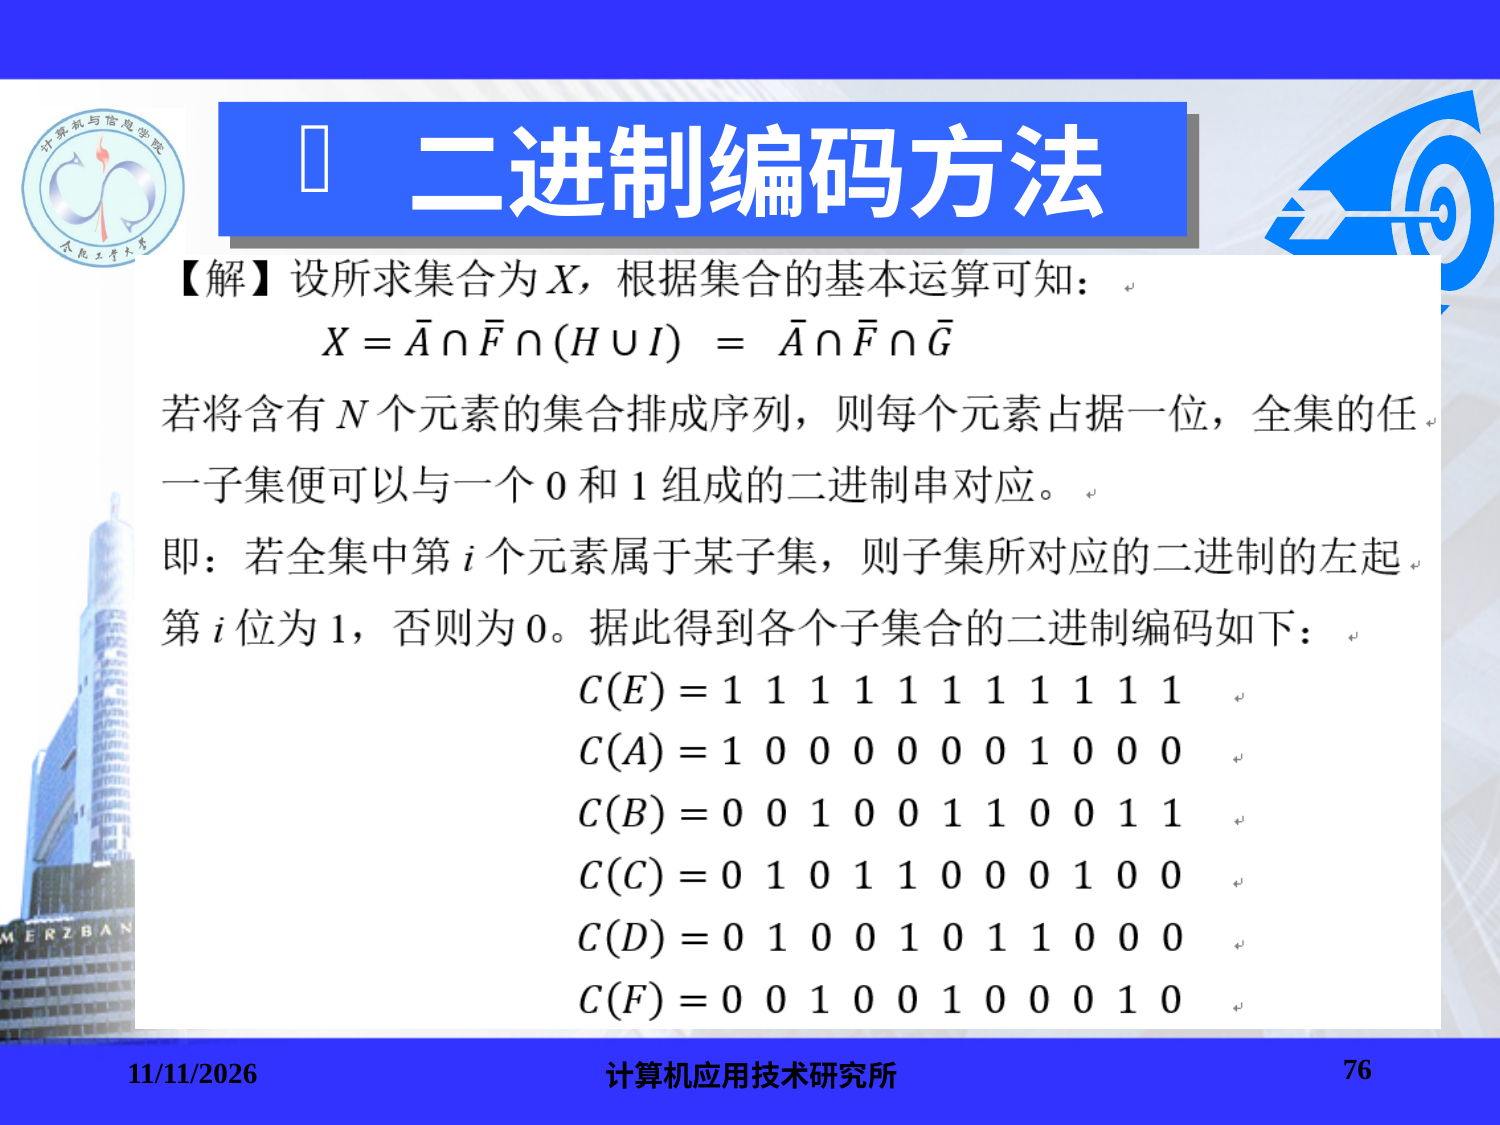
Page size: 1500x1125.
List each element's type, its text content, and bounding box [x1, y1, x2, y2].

text_box 二进制编码方法 [218, 101, 1187, 237]
footer 计算机应用技术研究所 [513, 1050, 989, 1125]
picture [0, 0, 1500, 1125]
slide_number 76 [1074, 1042, 1388, 1118]
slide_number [112, 1046, 425, 1122]
